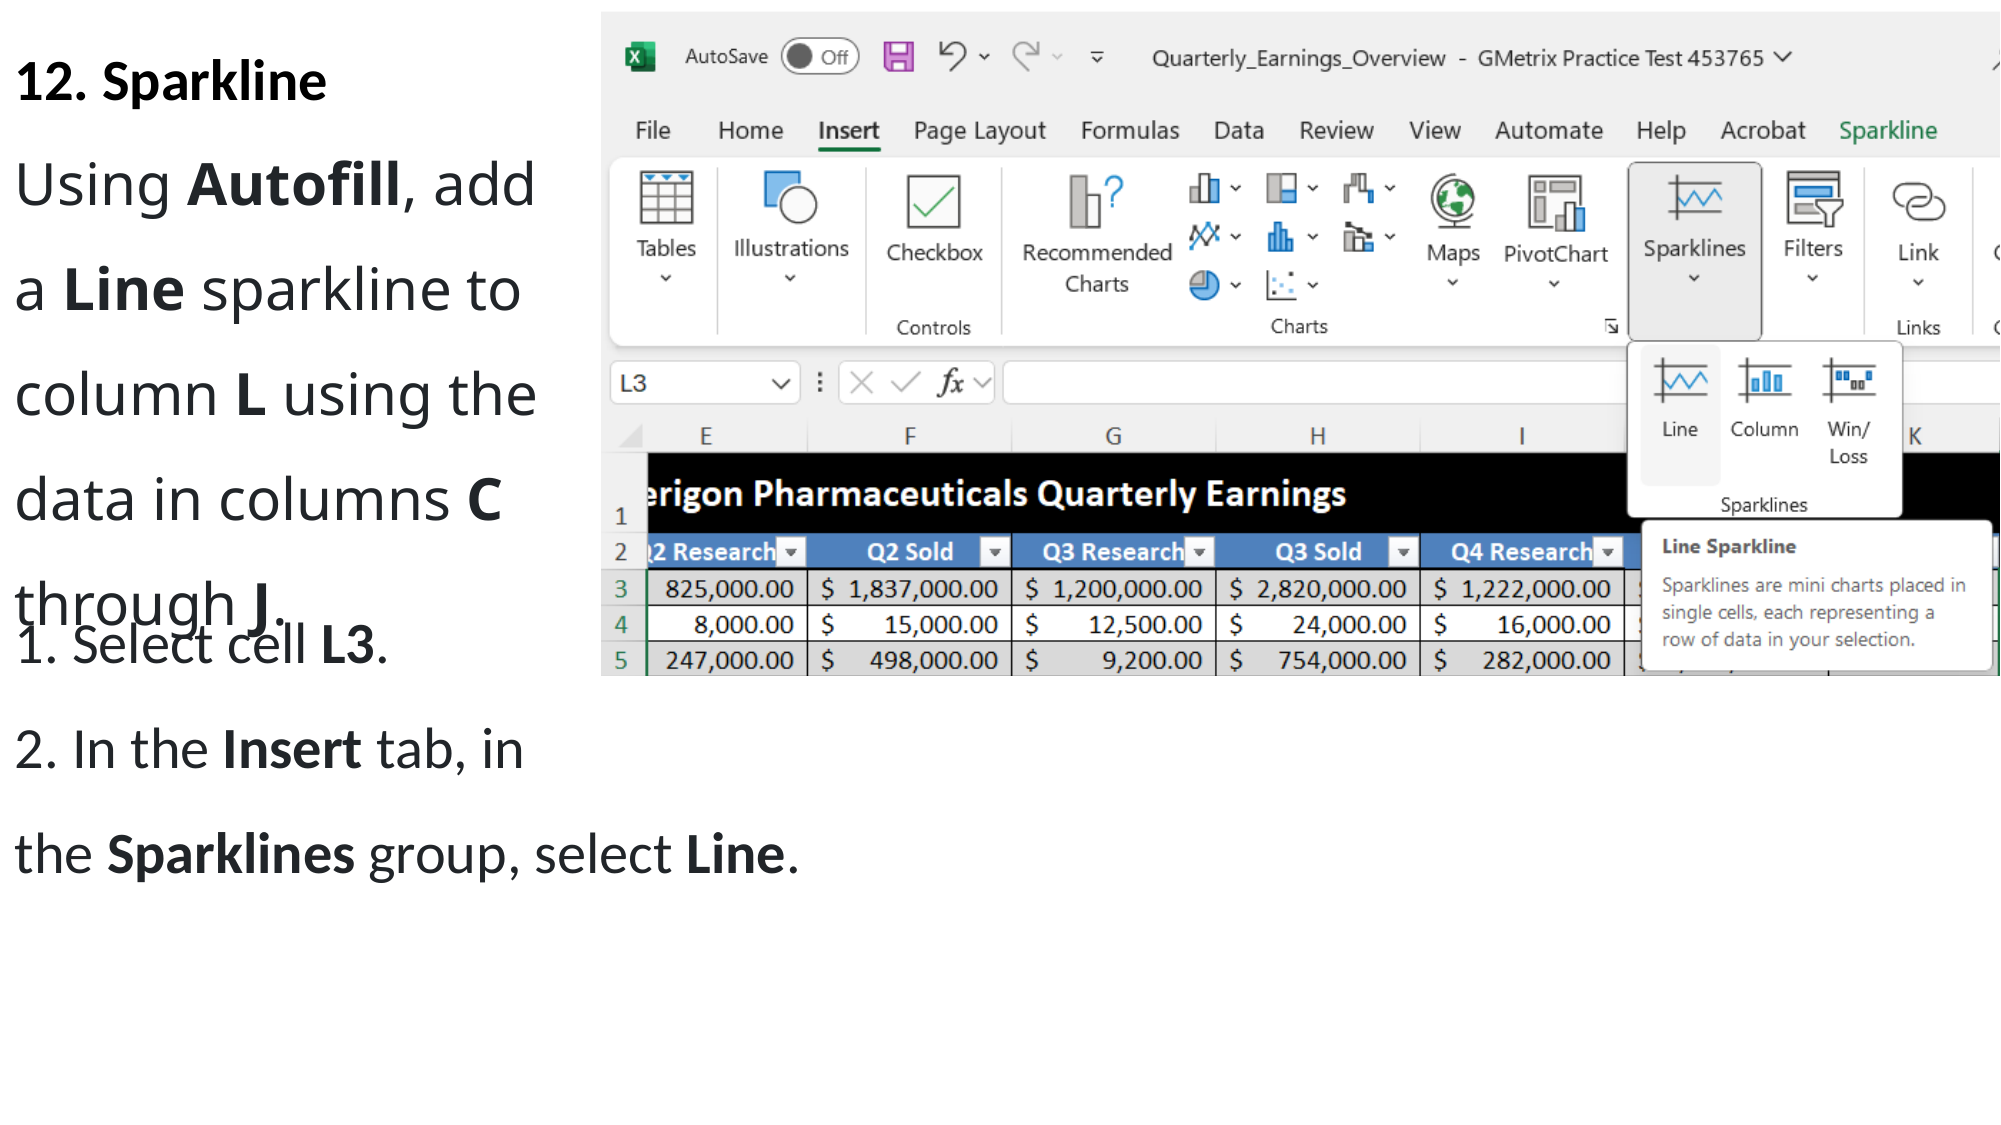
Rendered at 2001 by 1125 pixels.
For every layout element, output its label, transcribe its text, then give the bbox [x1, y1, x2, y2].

text_box 1. Select cell L3. 2. In the Insert tab, in the Sparklines group, select Line. [0, 562, 1018, 893]
picture [600, 0, 2000, 677]
text_box 12. Sparkline Using Autofill, add a Line sparkline to column L using the data in columns C through J. [0, 0, 600, 562]
